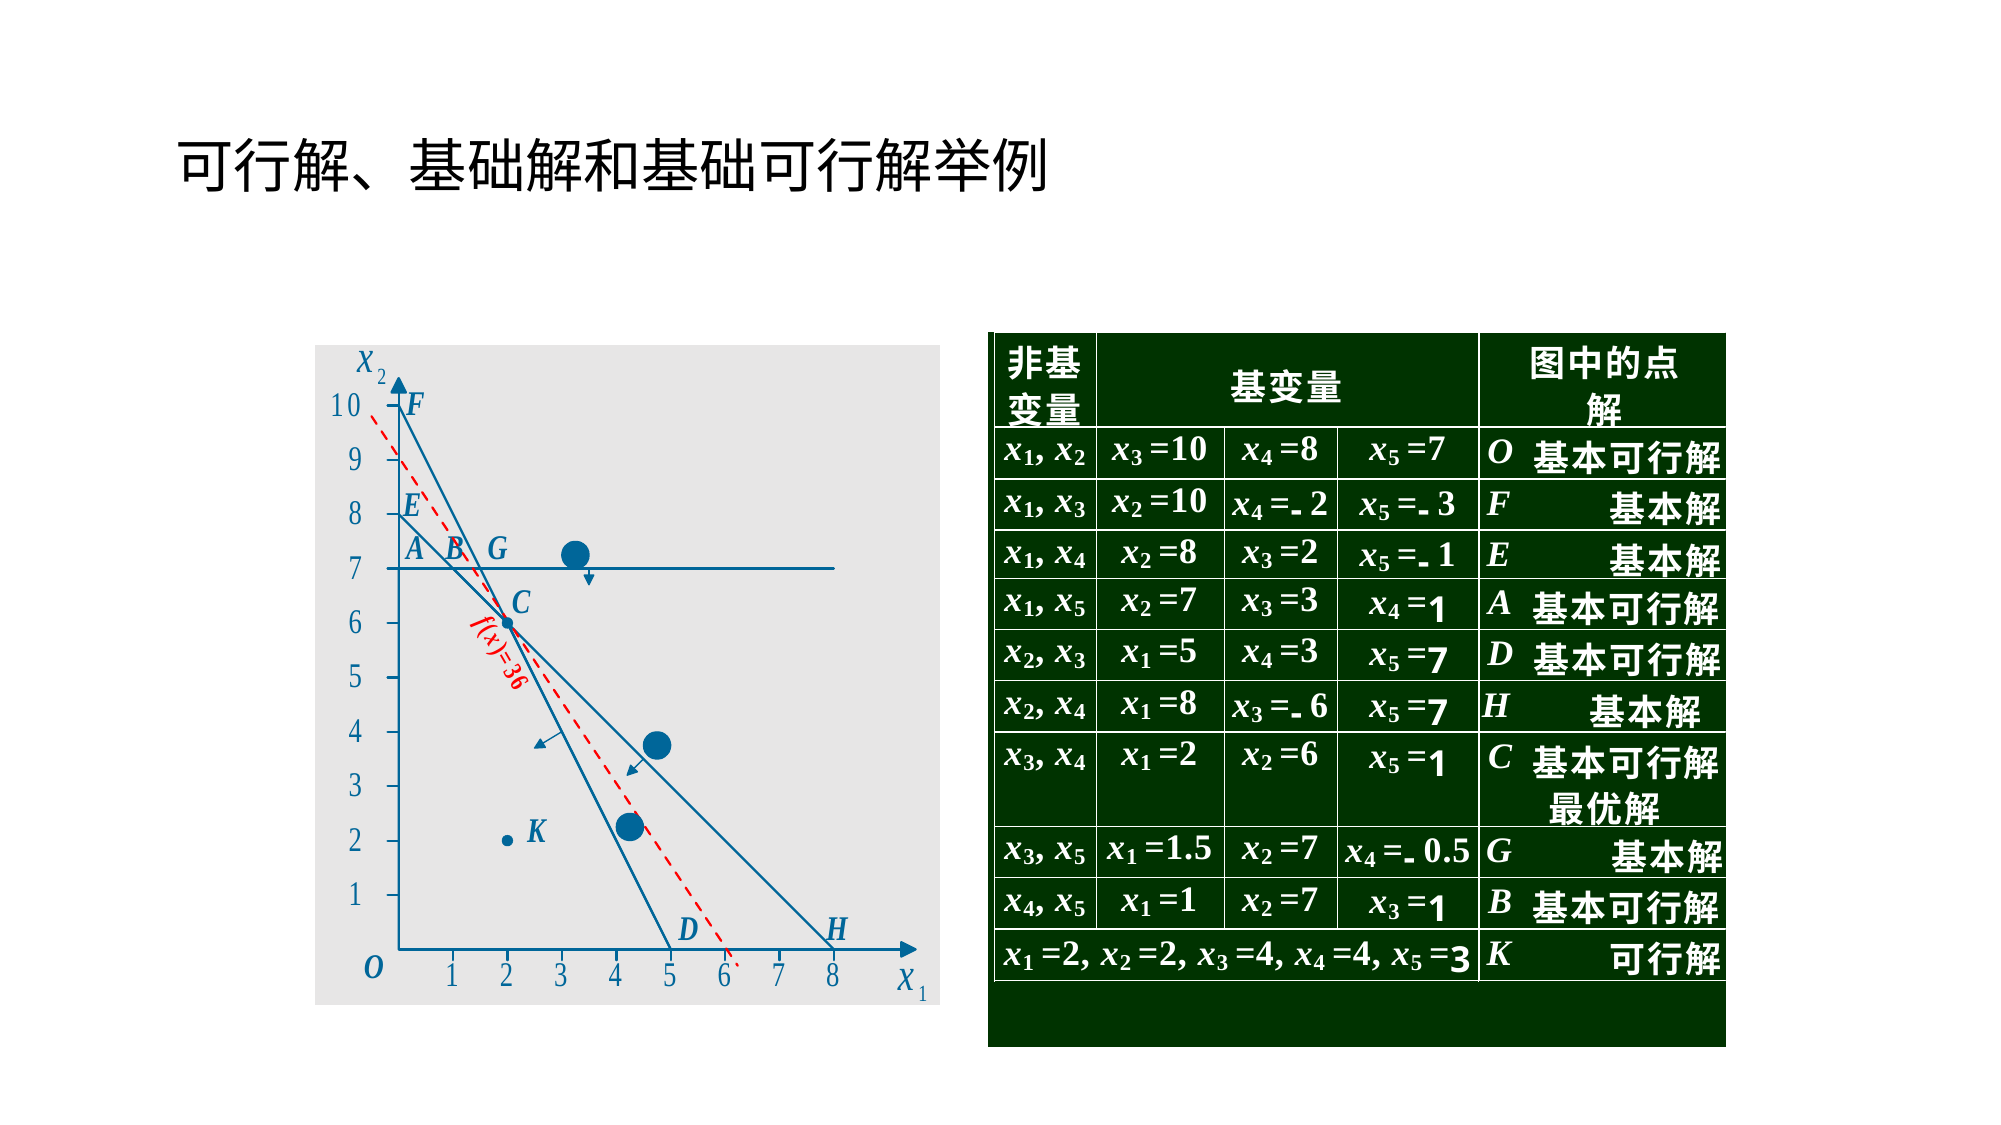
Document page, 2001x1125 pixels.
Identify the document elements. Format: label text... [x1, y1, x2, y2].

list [314, 345, 940, 1005]
title 可行解、基础解和基础可行解举例 [137, 59, 1863, 278]
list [988, 331, 1726, 1048]
